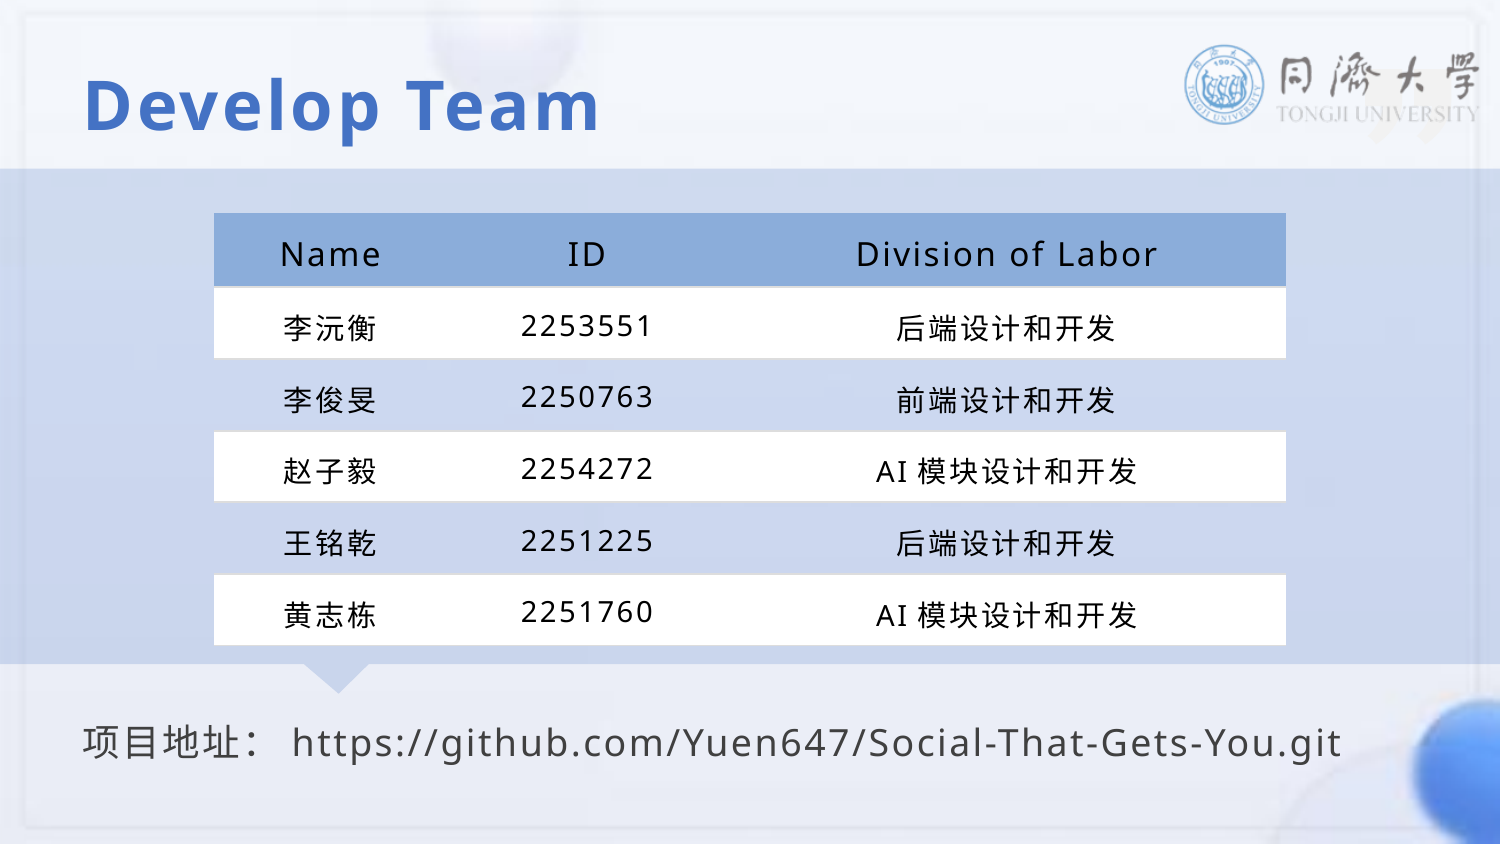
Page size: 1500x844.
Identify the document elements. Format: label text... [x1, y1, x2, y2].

table_cell AI模块设计和开发 [727, 432, 1286, 501]
table_cell 王铭乾 [214, 503, 447, 573]
table_cell 后端设计和开发 [727, 503, 1286, 573]
table_cell 李沅衡 [214, 288, 447, 358]
table_cell 后端设计和开发 [727, 288, 1286, 358]
table_cell 赵子毅 [214, 432, 447, 501]
table_cell 2251760 [447, 575, 727, 645]
table_cell 前端设计和开发 [727, 360, 1286, 430]
table_header Name [214, 213, 447, 286]
table_cell 李俊旻 [214, 360, 447, 430]
table_cell AI模块设计和开发 [727, 575, 1286, 645]
text_box Develop Team [75, 56, 1160, 150]
table_cell 2250763 [447, 360, 727, 430]
table_cell 黄志栋 [214, 575, 447, 645]
table_cell 2251225 [447, 503, 727, 573]
table_cell 2253551 [447, 288, 727, 358]
picture [0, 665, 1500, 844]
text_box [0, 168, 1500, 694]
text_box 项目地址：https://github.com/Yuen647/Social-That-Gets-You.git [74, 694, 1425, 788]
picture [0, 0, 1500, 170]
table_header Division of Labor [727, 213, 1286, 286]
table_cell 2254272 [447, 432, 727, 501]
table_header ID [447, 213, 727, 286]
